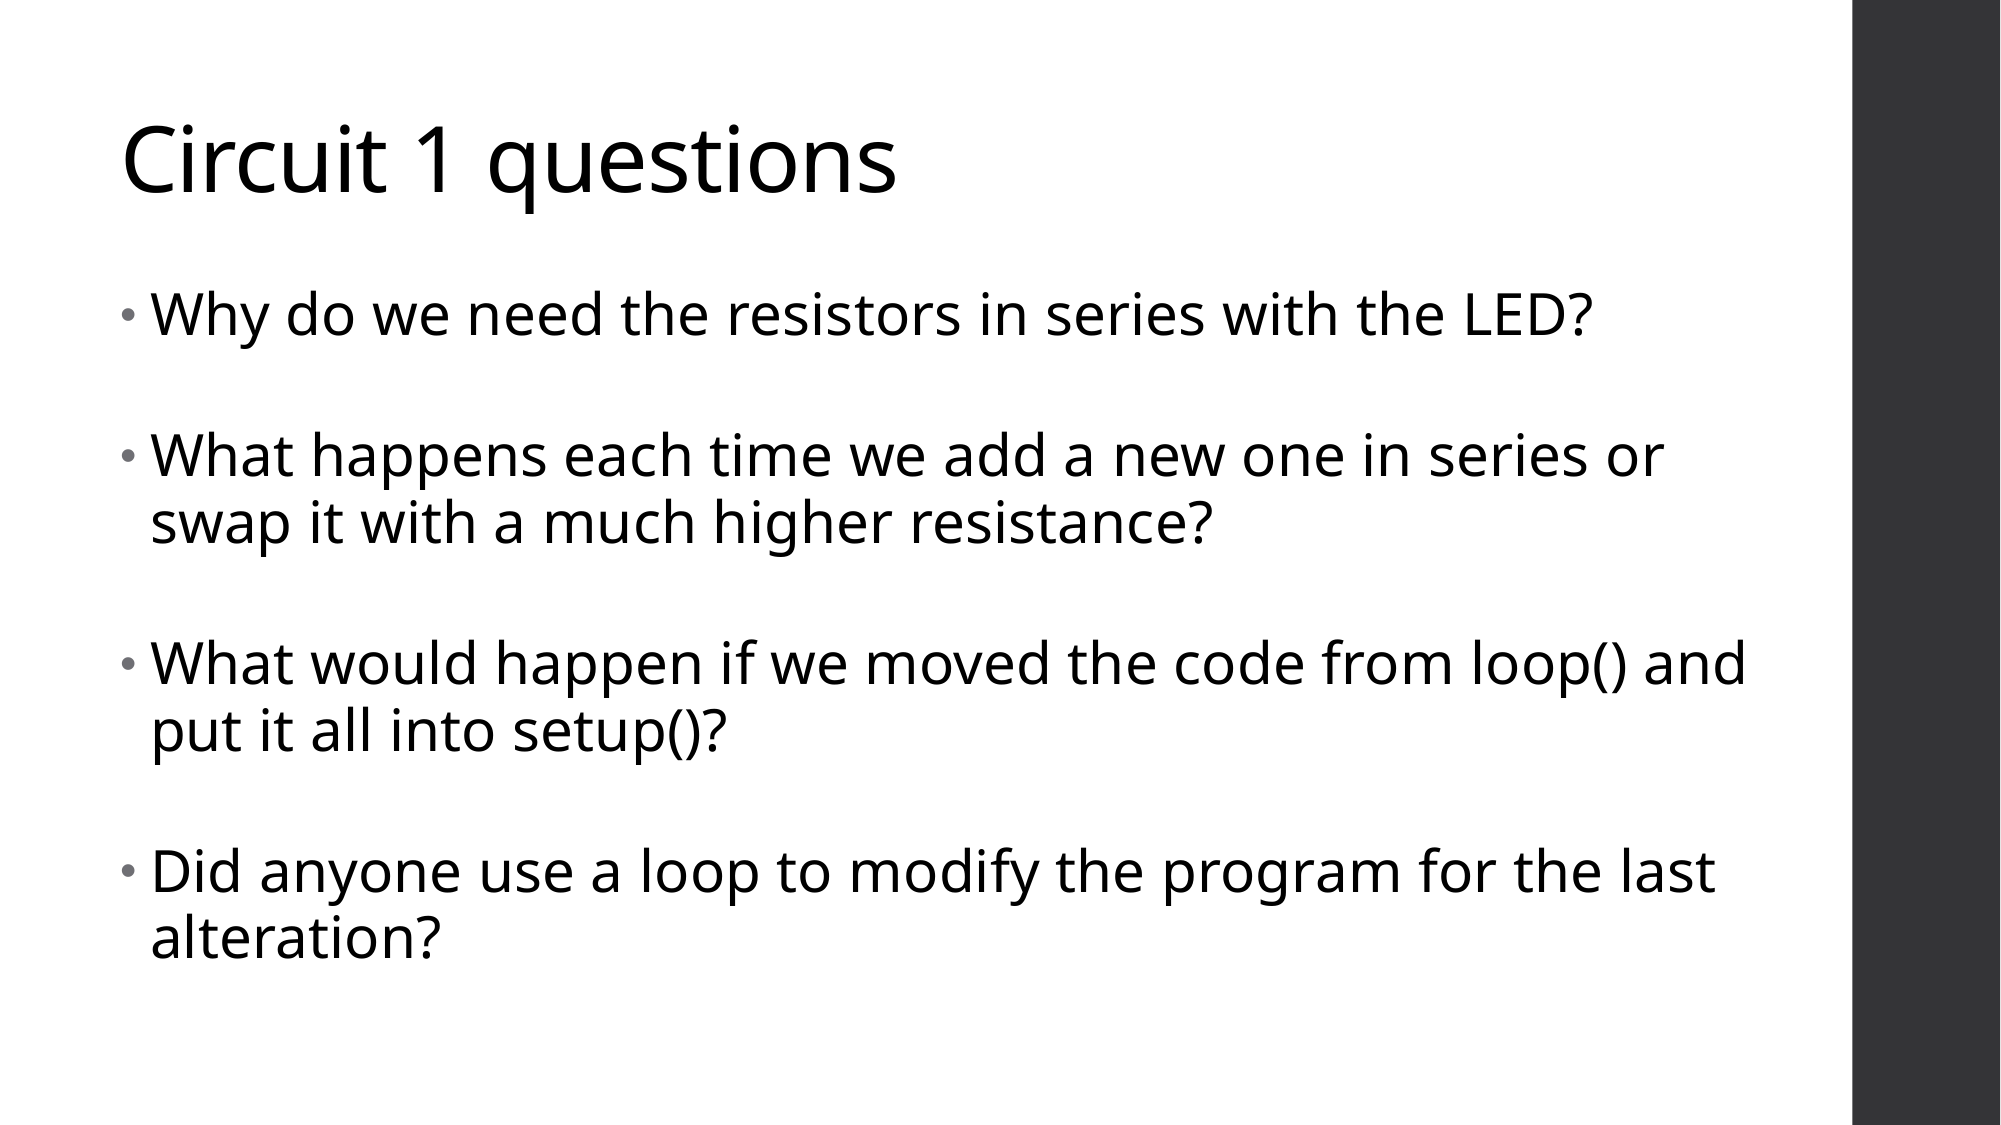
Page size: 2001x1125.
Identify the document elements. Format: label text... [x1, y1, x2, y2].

title Circuit 1 questions [99, 45, 1900, 233]
list Why do we need the resistors in series with the LED? What happens each time we add a new one in series or swap it with a much higher resistance? What would happen if we moved the code from loop() and put it all into setup()? Did anyone use a loop to modify the program for the last alteration? [99, 262, 1842, 1078]
